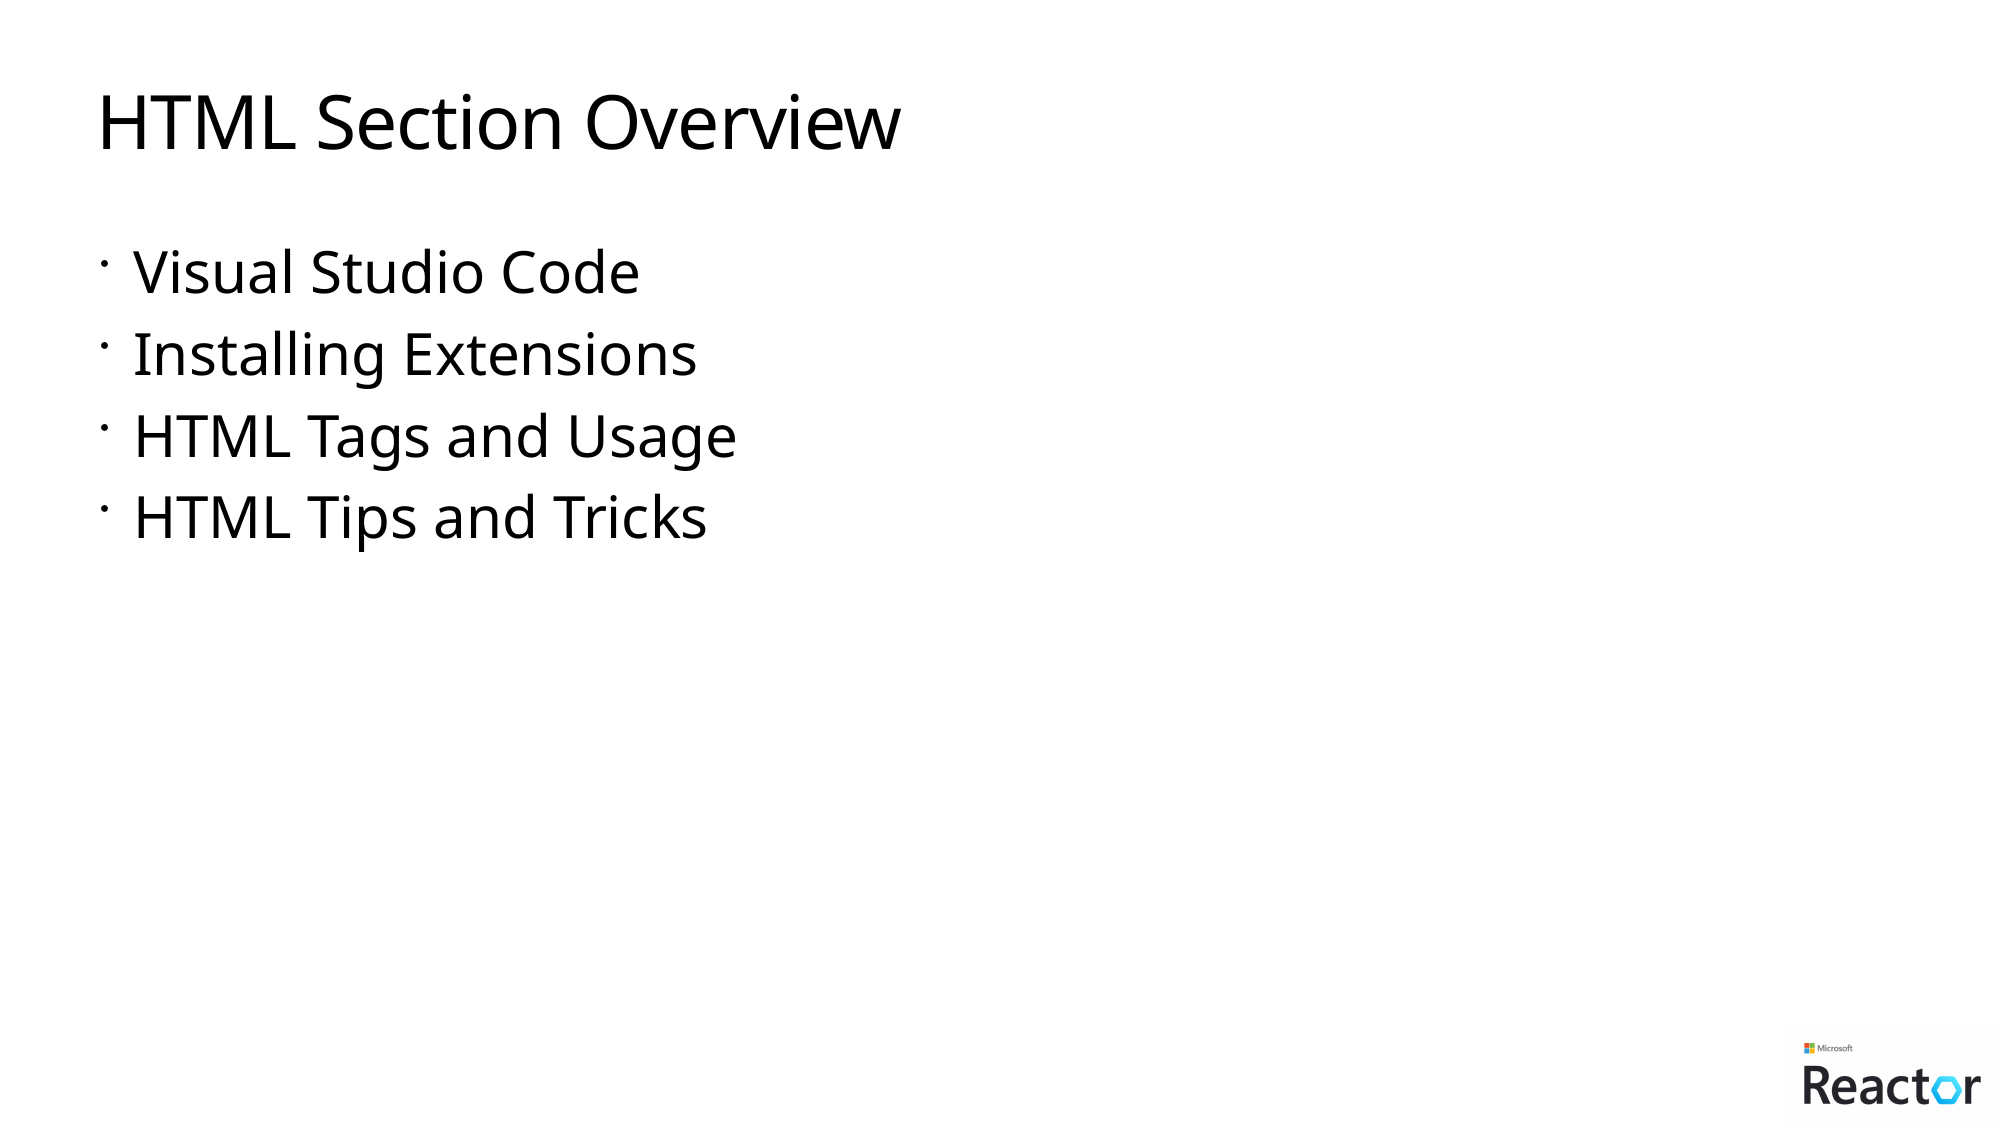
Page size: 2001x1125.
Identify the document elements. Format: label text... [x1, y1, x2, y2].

list Visual Studio Code Installing Extensions HTML Tags and Usage HTML Tips and Tricks [95, 235, 1904, 731]
title HTML Section Overview [96, 75, 1904, 166]
picture [1785, 1026, 2000, 1125]
